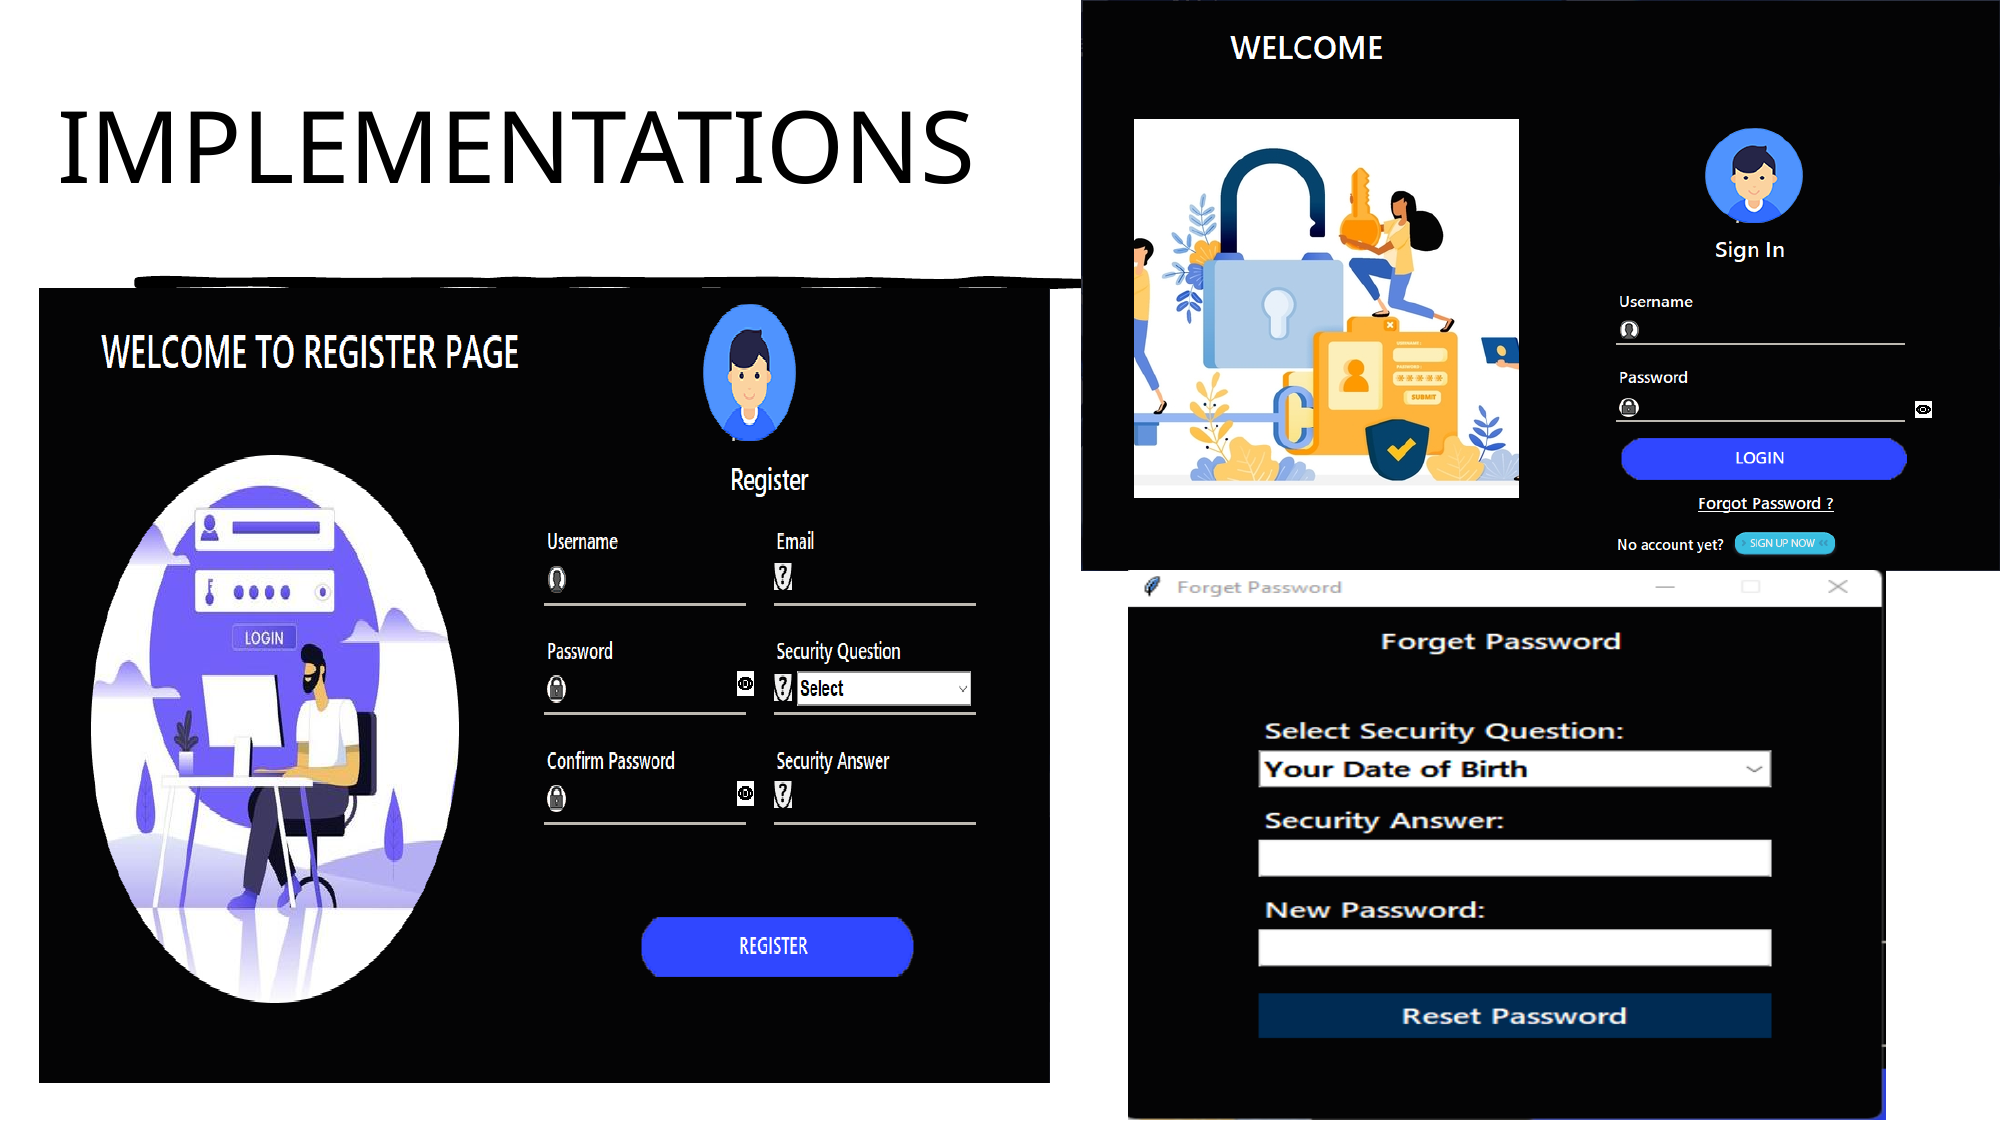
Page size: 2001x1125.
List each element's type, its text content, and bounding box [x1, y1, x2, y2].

title IMPLEMENTATIONS [42, 35, 1081, 253]
picture [39, 288, 1050, 1083]
picture [1128, 570, 1887, 1120]
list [1081, 0, 2000, 571]
